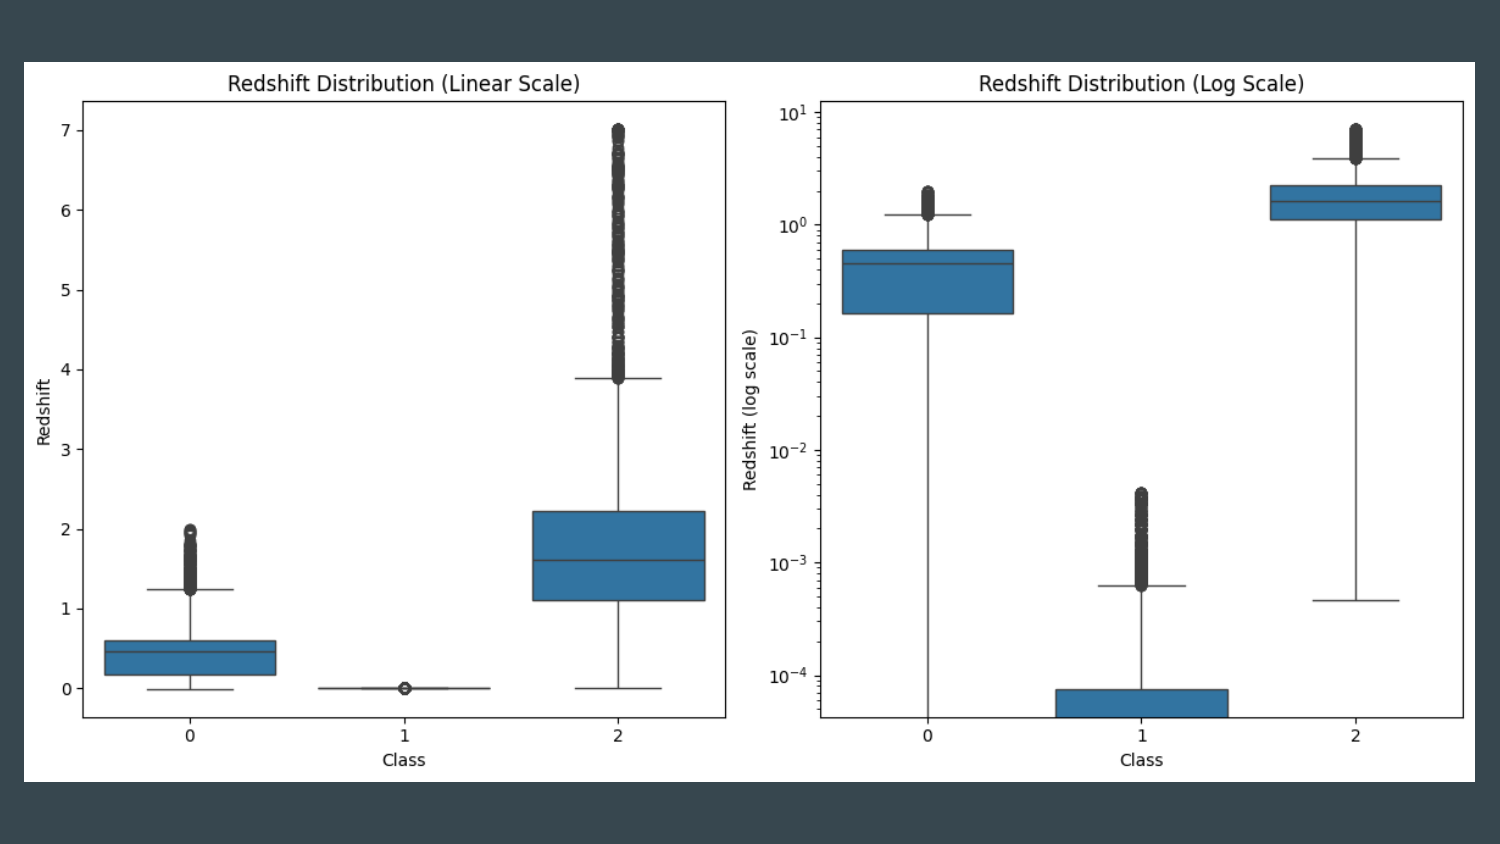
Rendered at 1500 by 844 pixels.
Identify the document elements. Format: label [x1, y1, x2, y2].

picture [24, 62, 1476, 782]
